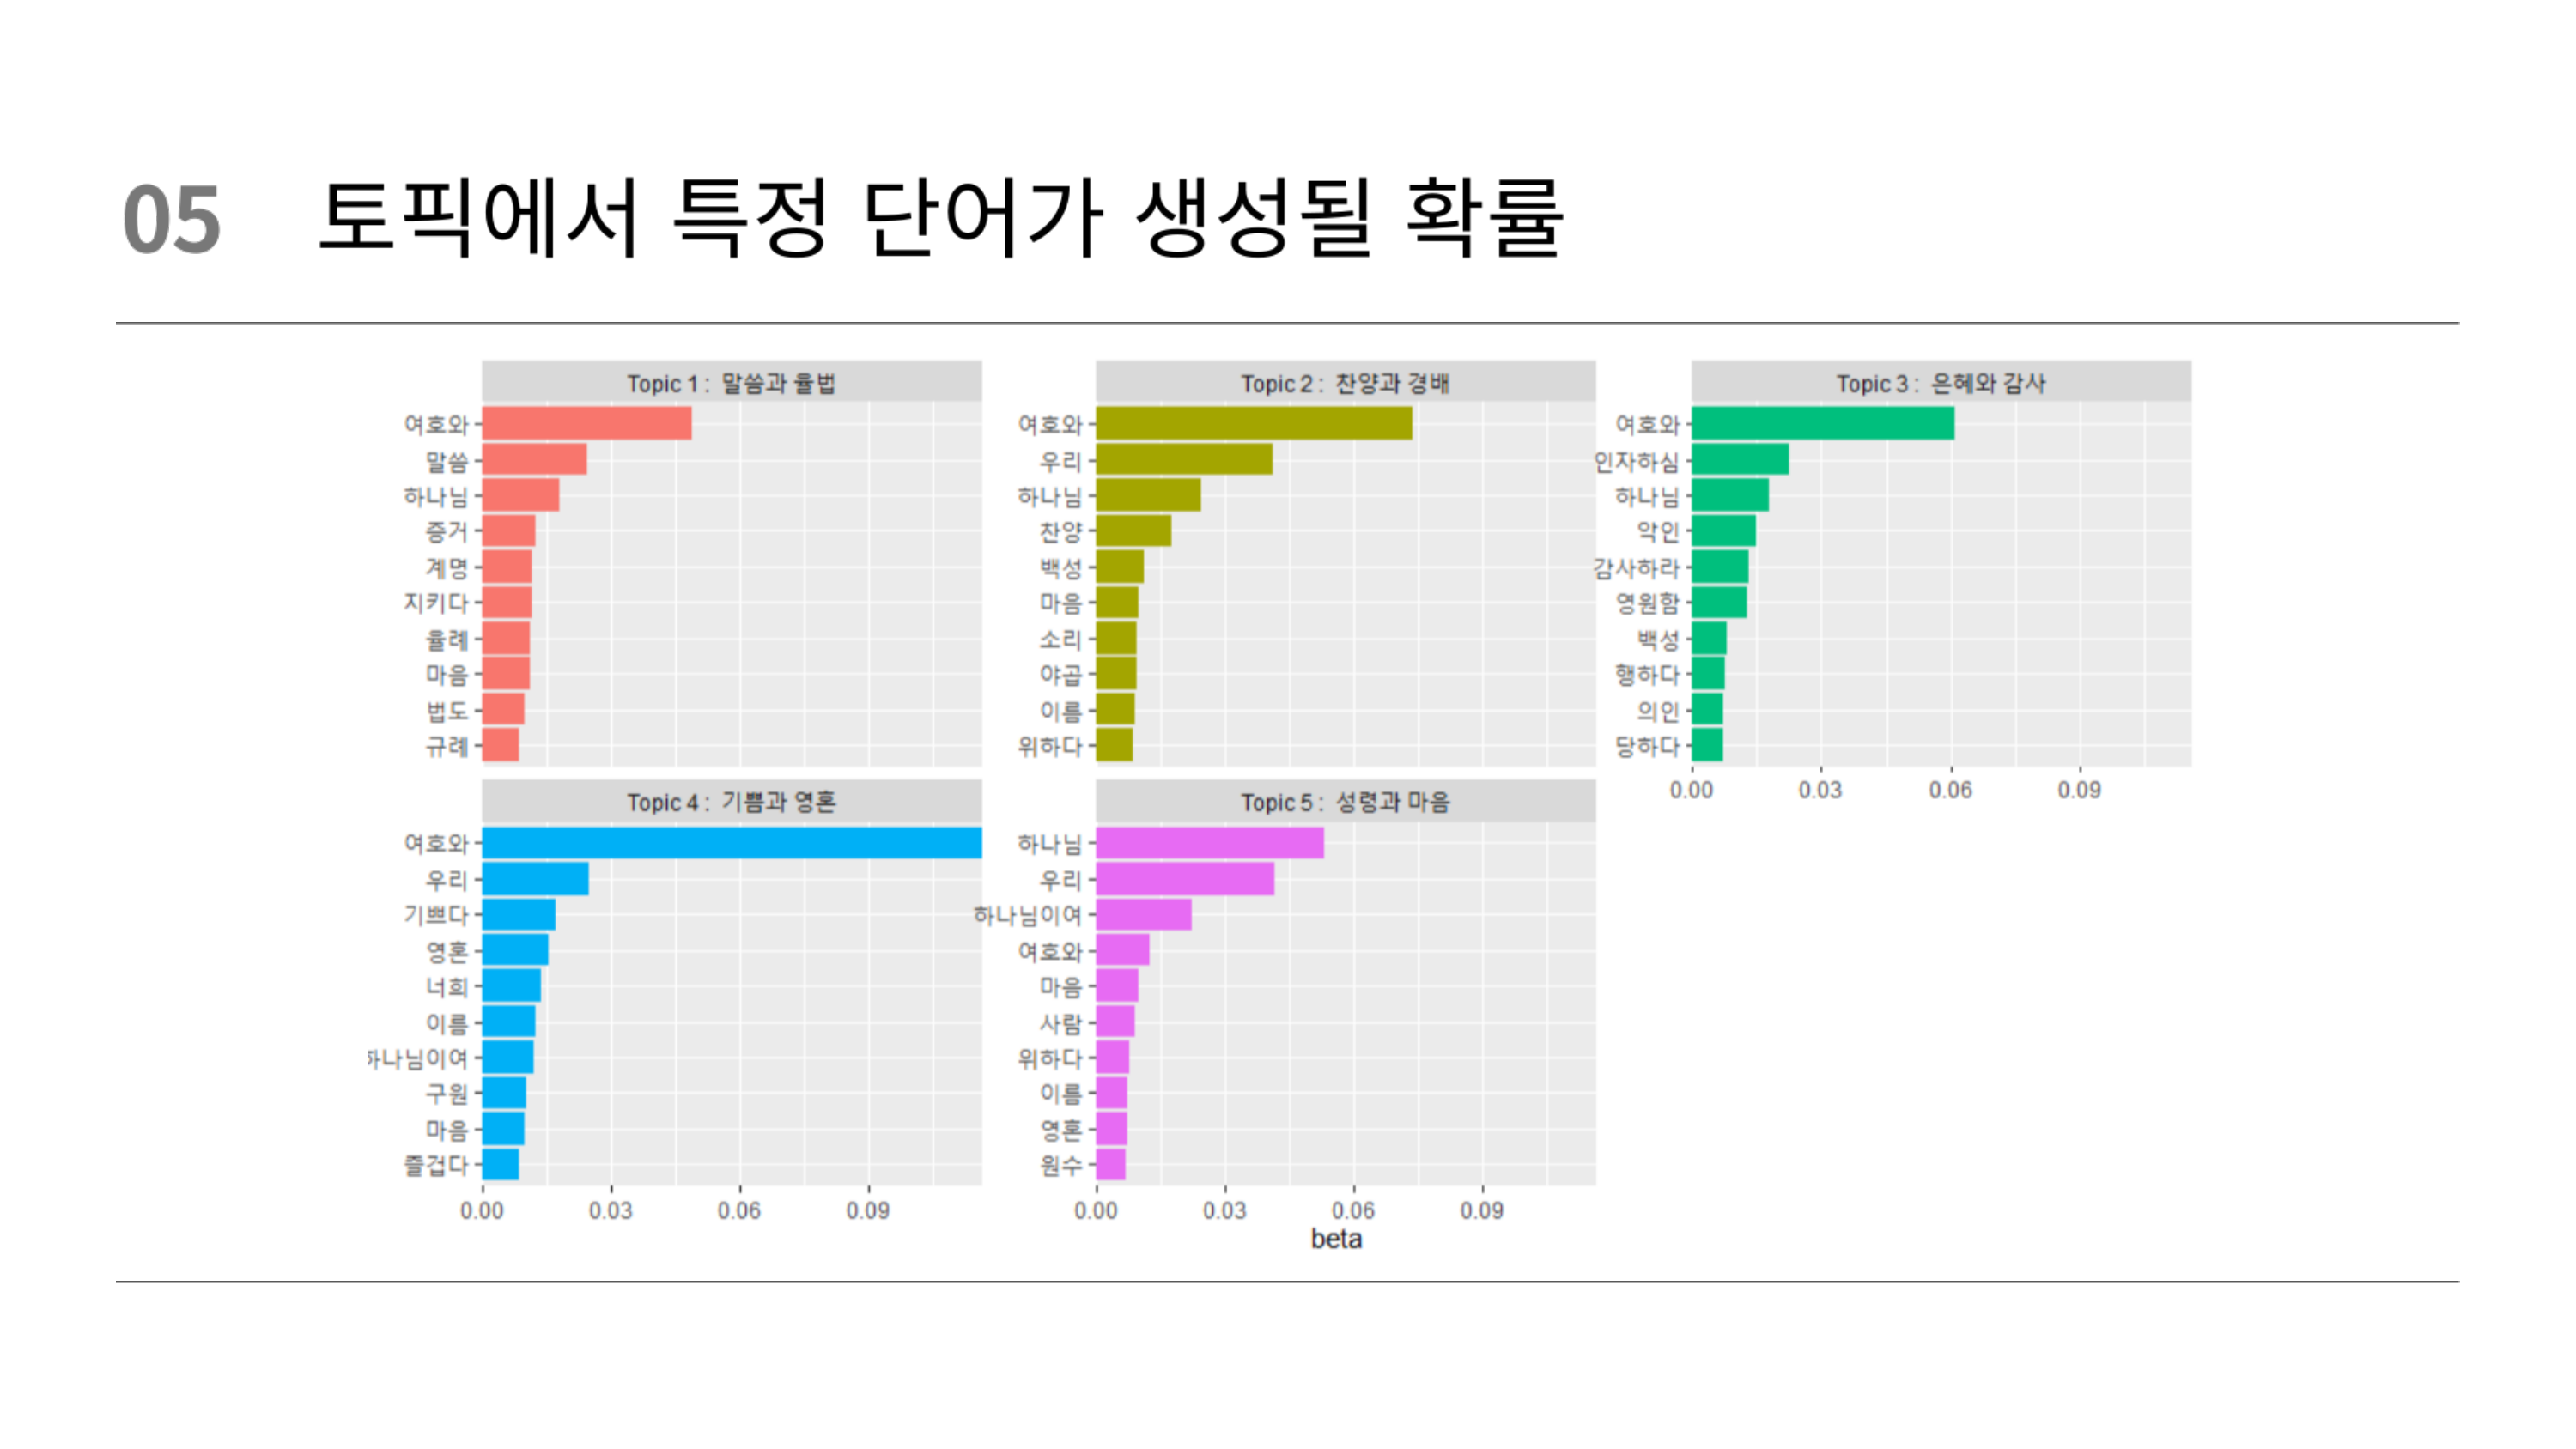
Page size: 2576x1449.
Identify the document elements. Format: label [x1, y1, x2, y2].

text_box [368, 349, 2208, 1267]
picture [301, 138, 1613, 300]
text_box [116, 322, 2460, 325]
picture [106, 138, 267, 294]
text_box [116, 1280, 2460, 1283]
